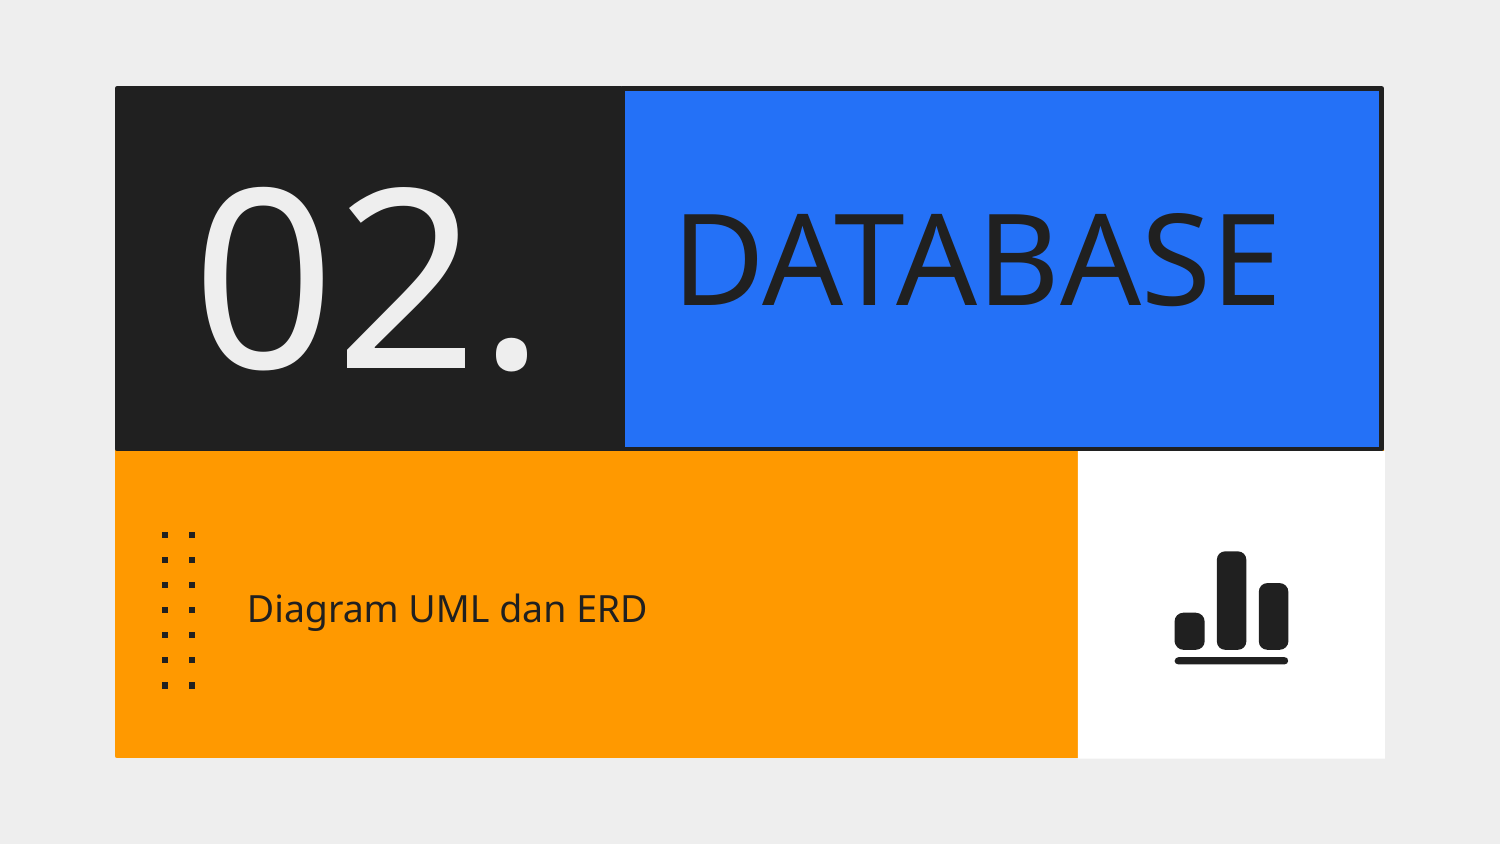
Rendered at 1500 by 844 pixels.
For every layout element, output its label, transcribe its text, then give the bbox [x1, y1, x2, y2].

title DATABASE [657, 88, 1384, 449]
subtitle Diagram UML dan ERD [231, 459, 872, 757]
title 02. [115, 86, 623, 451]
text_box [1174, 551, 1289, 665]
